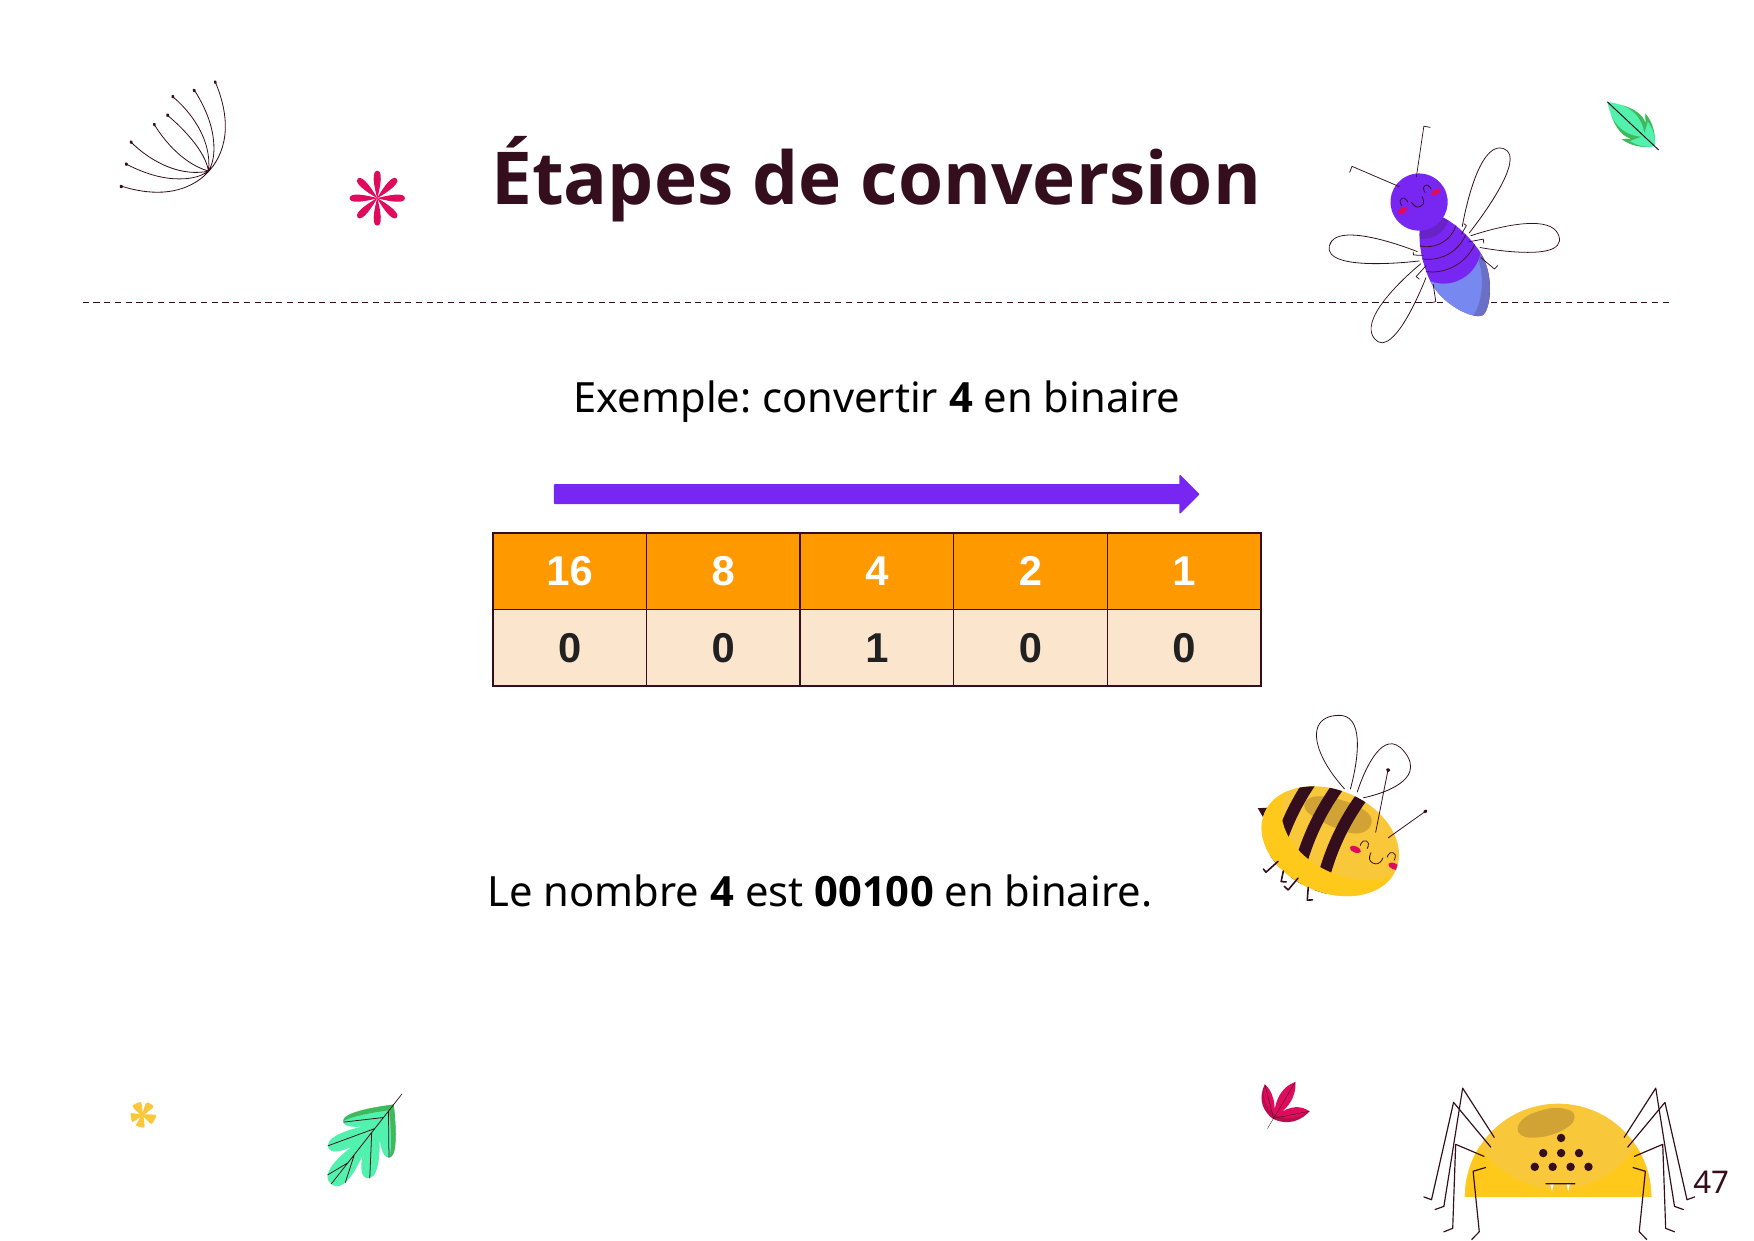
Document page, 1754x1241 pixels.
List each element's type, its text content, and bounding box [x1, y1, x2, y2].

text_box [1422, 1087, 1696, 1241]
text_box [349, 170, 406, 226]
table_cell 0 [494, 610, 646, 685]
table_header 1 [1108, 534, 1260, 609]
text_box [1327, 125, 1561, 344]
table_cell 0 [954, 610, 1107, 685]
slide_number ‹#› [1699, 1145, 1747, 1241]
text_box [119, 80, 226, 193]
table_header 8 [647, 534, 799, 609]
table_header 4 [801, 534, 953, 609]
text_box Exemple: convertir 4 en binaire [480, 356, 1274, 437]
title Étapes de conversion [82, 112, 1671, 243]
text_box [1253, 1082, 1310, 1128]
table_header 16 [494, 534, 646, 609]
table_cell 1 [801, 610, 953, 685]
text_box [329, 1086, 406, 1196]
table_header 2 [954, 534, 1107, 609]
table_cell 0 [647, 610, 799, 685]
text_box [554, 475, 1199, 513]
text_box Le nombre 4 est 00100 en binaire. [472, 849, 1232, 980]
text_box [1261, 721, 1420, 908]
table_cell 0 [1108, 610, 1260, 685]
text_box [1608, 99, 1658, 152]
text_box [130, 1102, 157, 1128]
